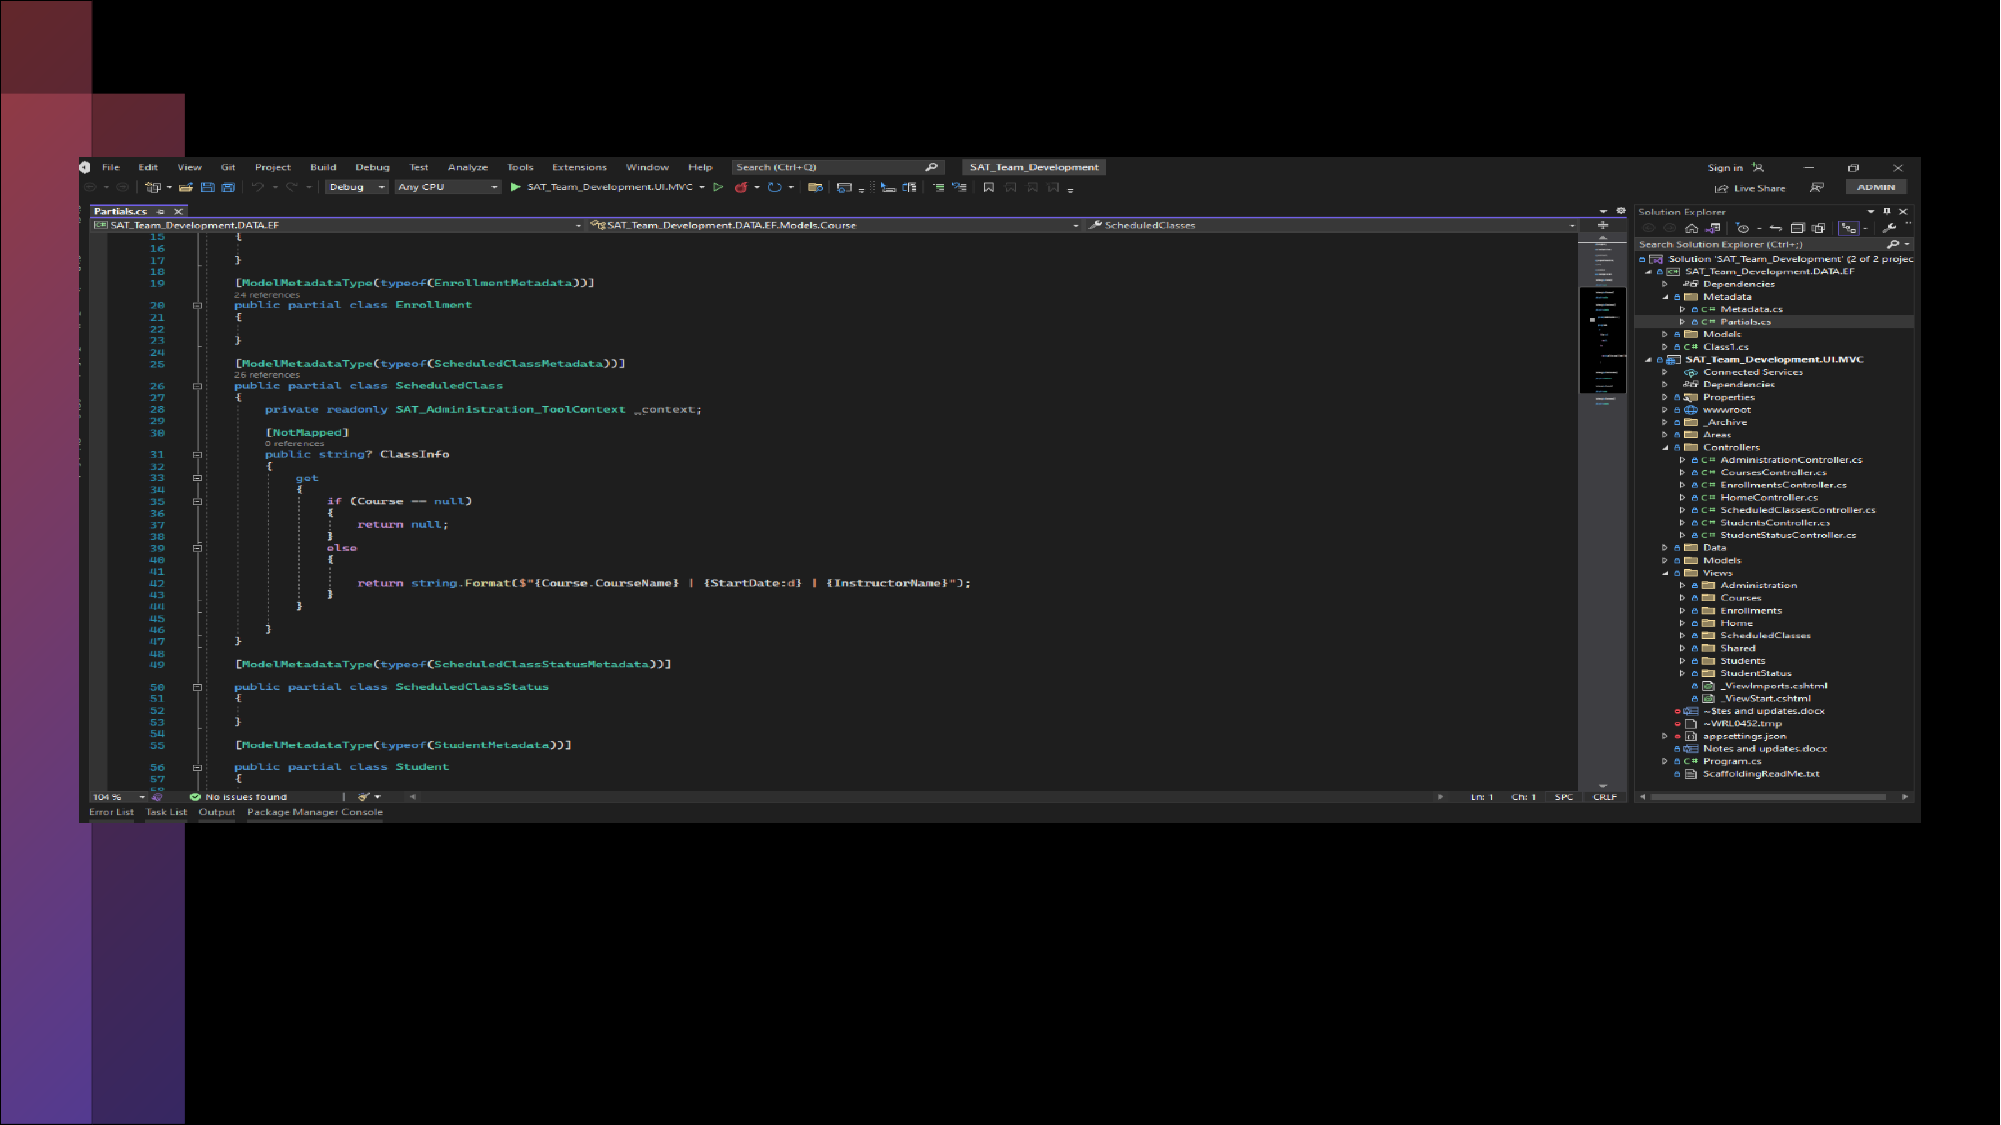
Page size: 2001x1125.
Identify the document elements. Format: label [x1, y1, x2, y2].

list [79, 157, 1921, 823]
